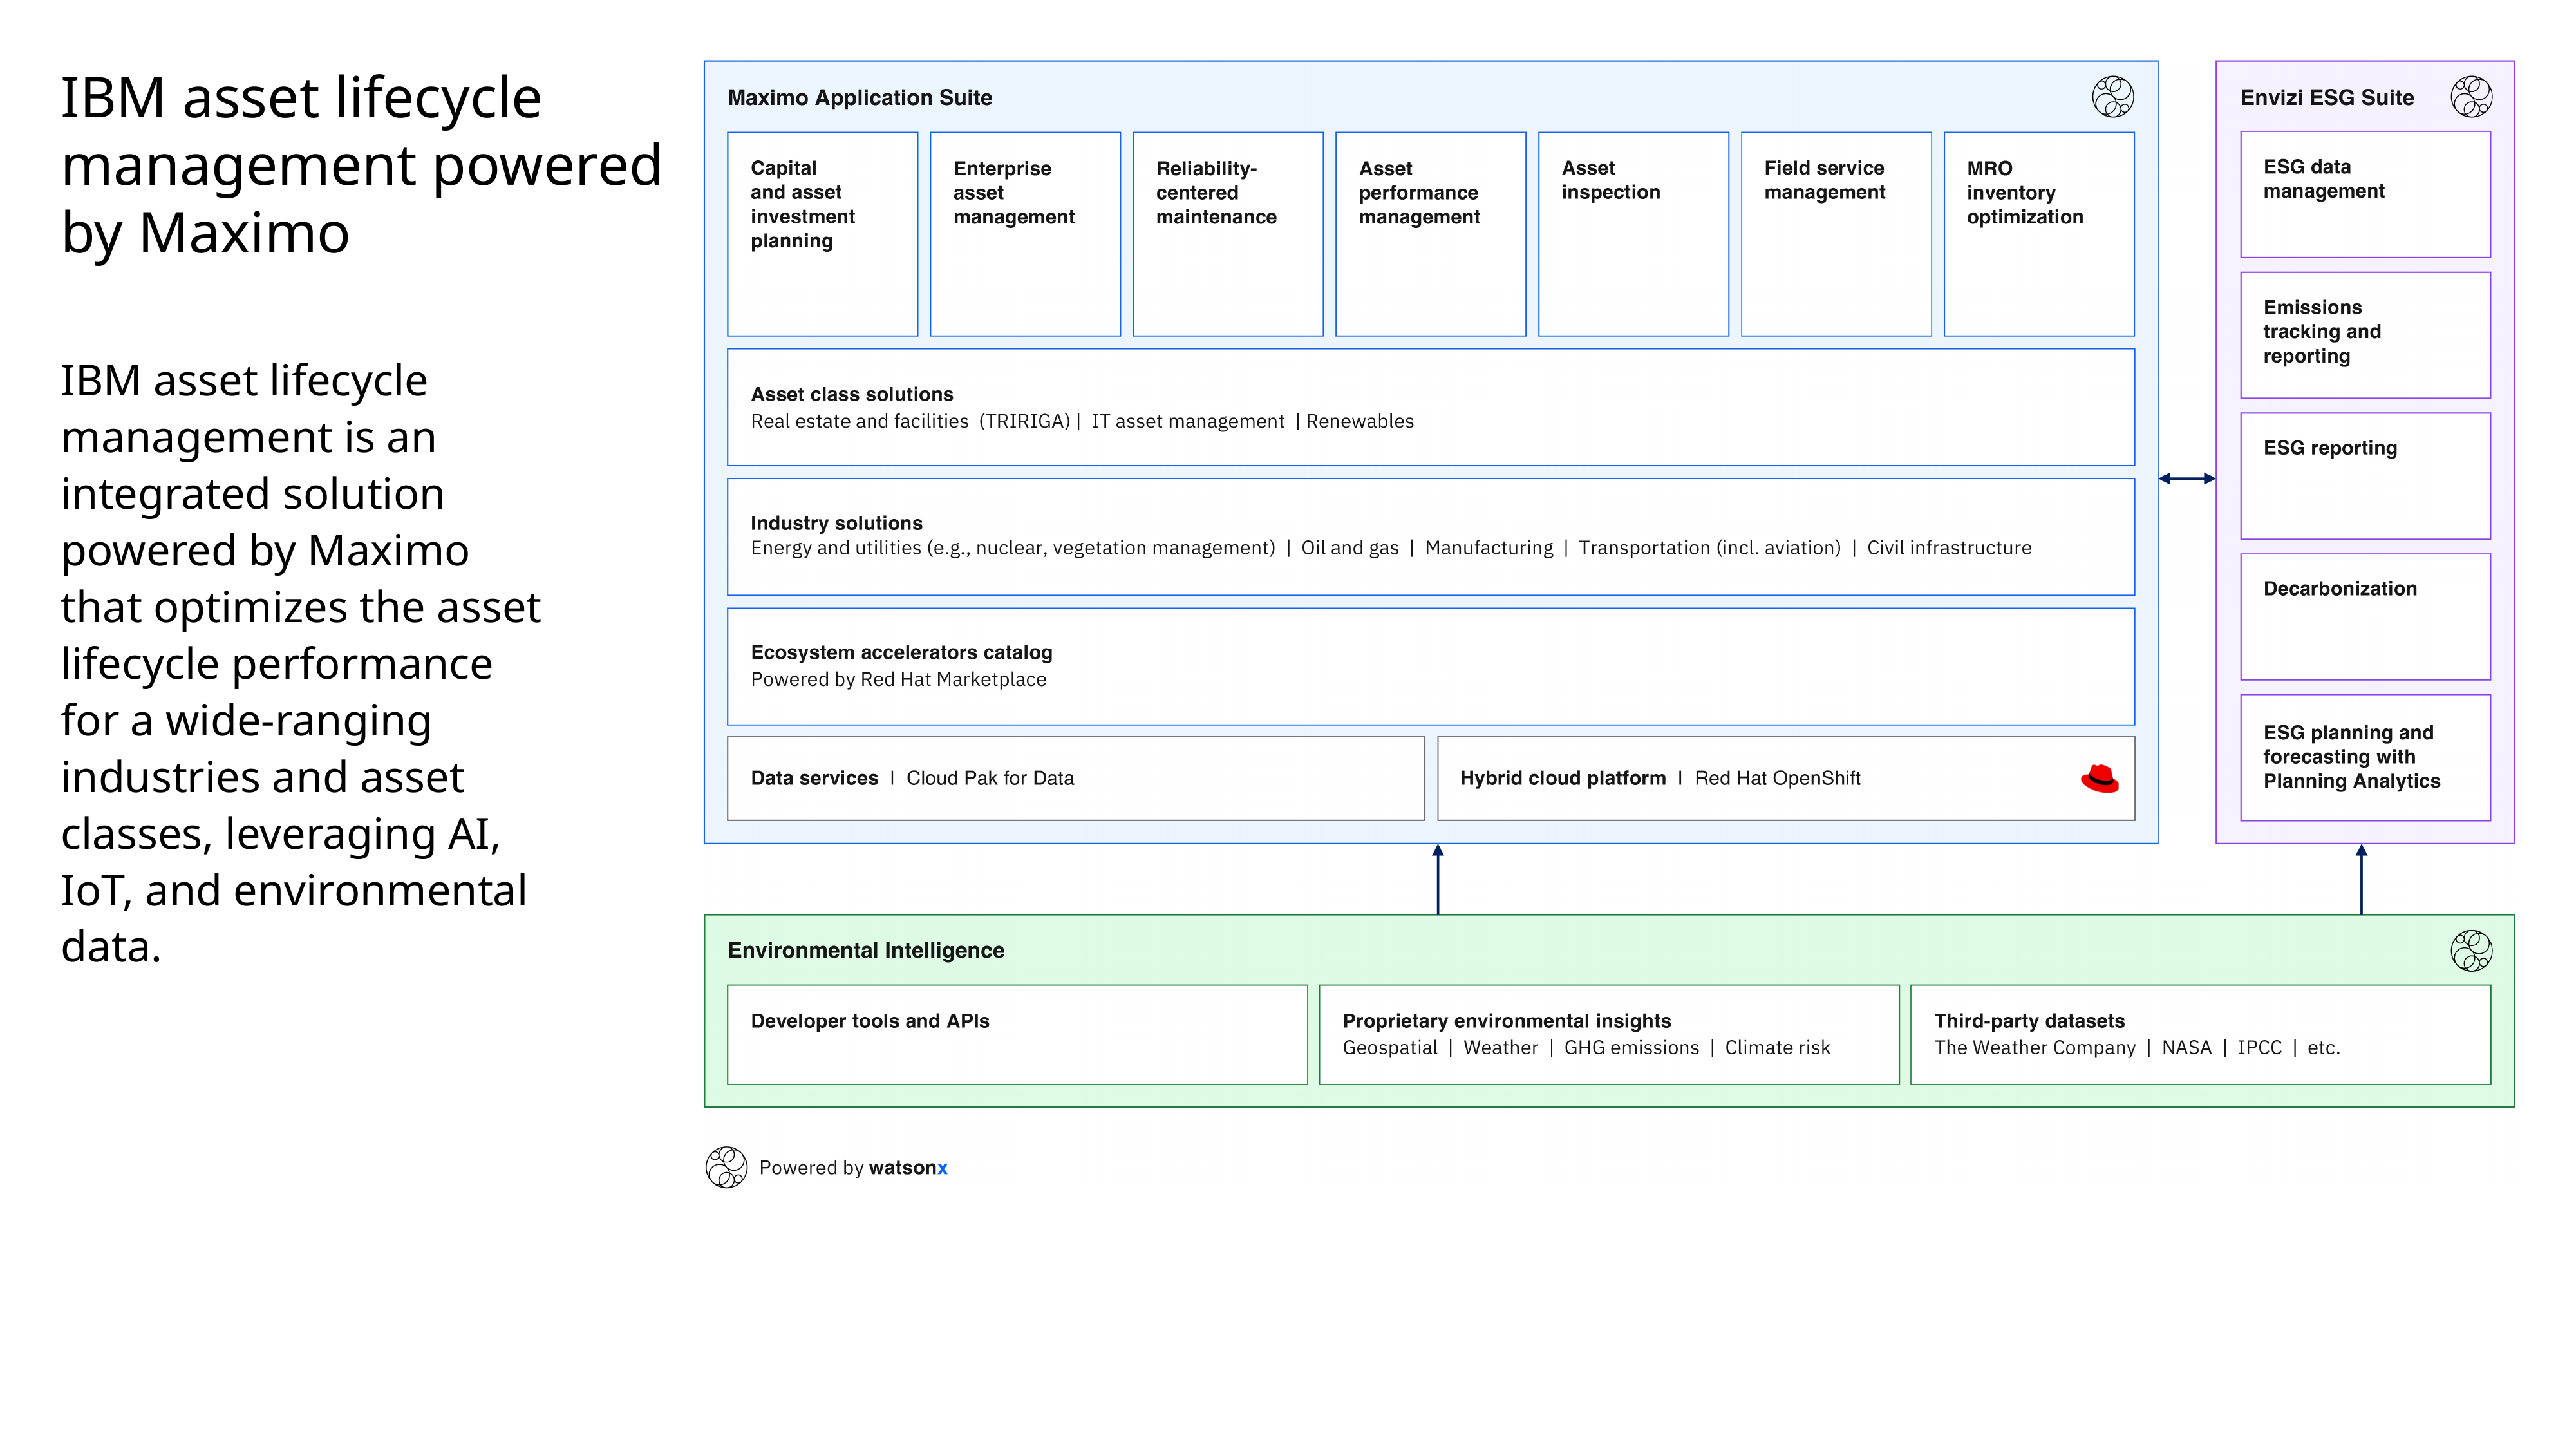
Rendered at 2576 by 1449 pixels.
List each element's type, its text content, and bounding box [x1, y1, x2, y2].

picture [702, 59, 2516, 1190]
list IBM asset lifecycle management is an integrated solution powered by Maximo that optimizes the asset lifecycle performance for a wide-ranging industries and asset classes, leveraging AI, IoT, and environmental data. [60, 347, 585, 1316]
title IBM asset lifecycle management powered by Maximo [60, 60, 687, 223]
